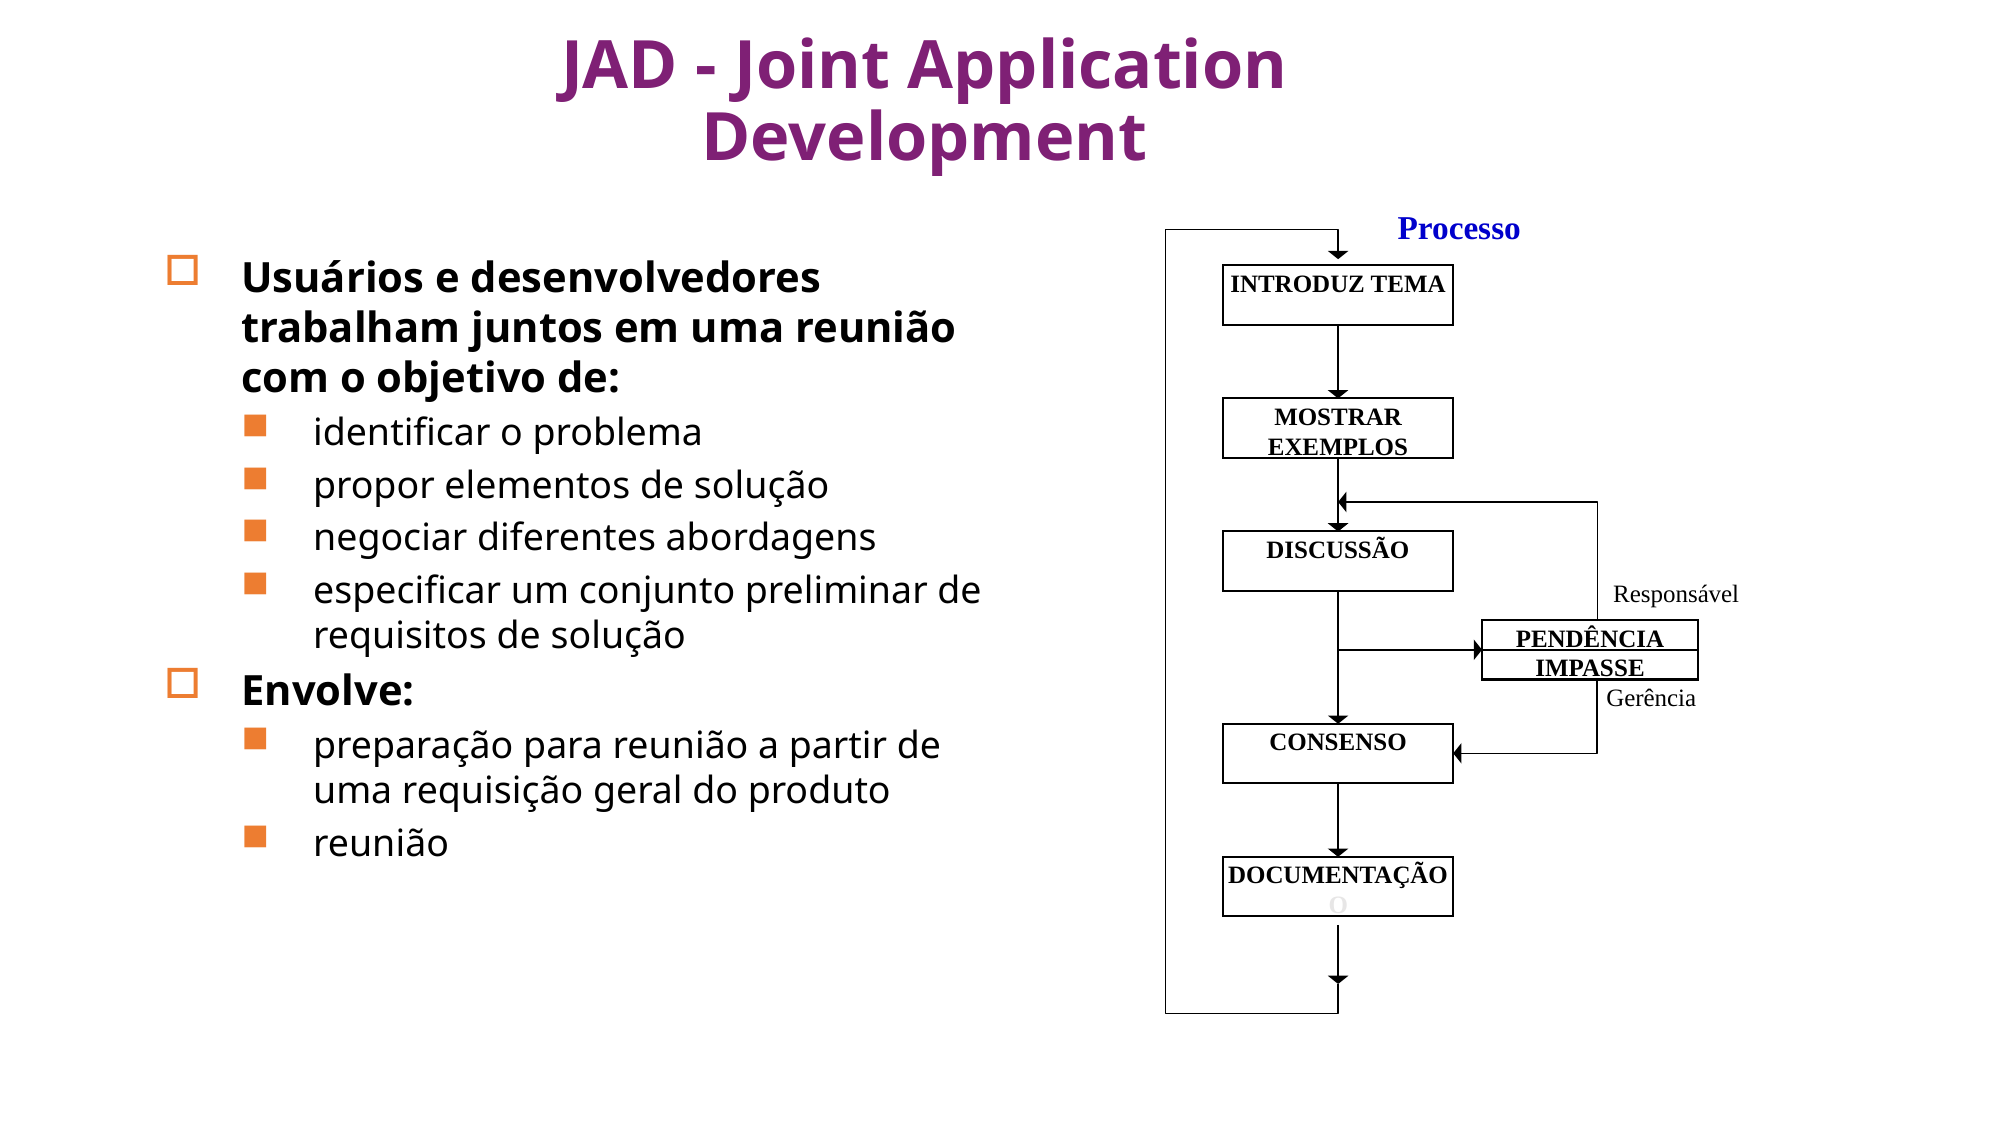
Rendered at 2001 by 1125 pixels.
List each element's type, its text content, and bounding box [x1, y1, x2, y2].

title JAD - Joint Application Development [418, 21, 1431, 185]
text_box Usuários e desenvolvedores trabalham juntos em uma reunião com o objetivo de: identificar o problema propor elementos de solução negociar diferentes abordagens especificar um conjunto preliminar de requisitos de solução Envolve: preparação para reunião a partir de uma requisição geral do produto reunião [149, 243, 1007, 1028]
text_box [1165, 204, 1742, 1014]
